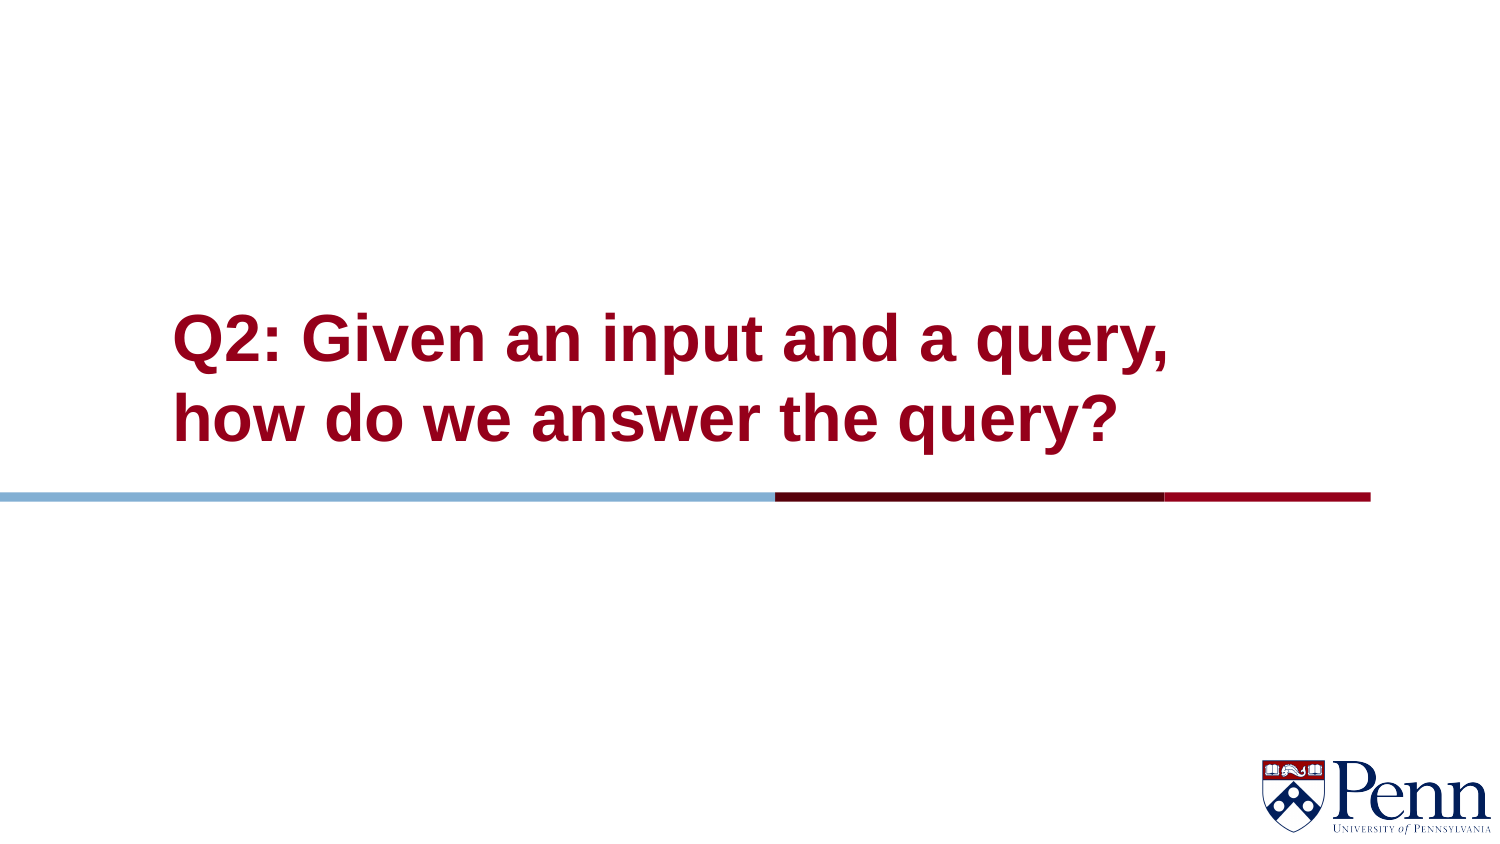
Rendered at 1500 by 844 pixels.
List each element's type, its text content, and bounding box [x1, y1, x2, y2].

picture [1261, 759, 1491, 835]
title Q2: Given an input and a query, how do we answer the query? [157, 176, 1371, 463]
